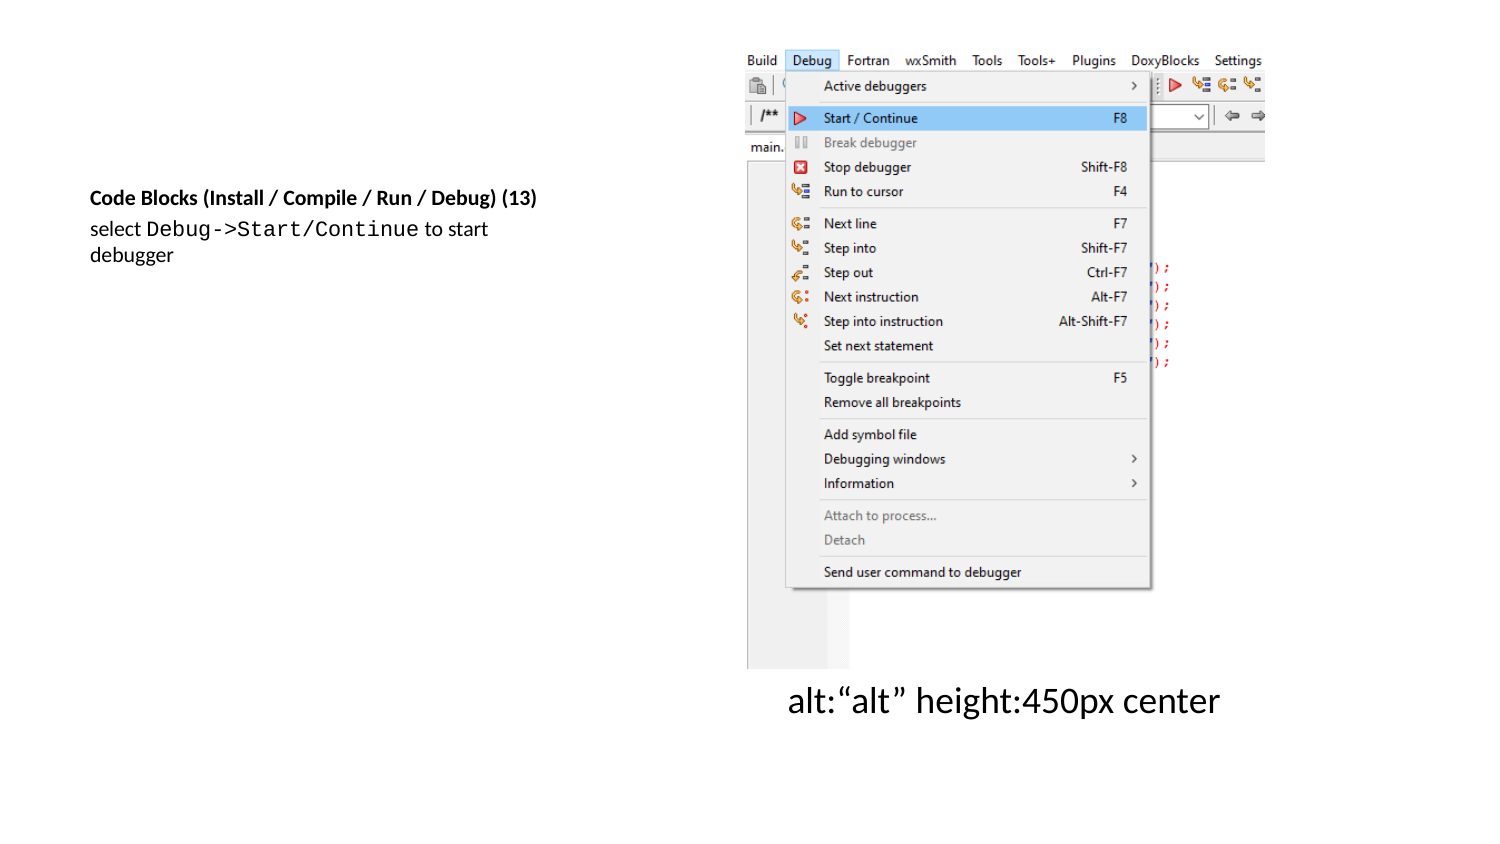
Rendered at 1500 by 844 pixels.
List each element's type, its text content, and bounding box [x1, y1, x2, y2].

picture [745, 32, 1265, 669]
text_box alt:“alt” height:450px center [585, 668, 1423, 753]
list Code Blocks (Install / Compile / Run / Debug) (13) select Debug->Start/Continue to start debugger [75, 176, 569, 754]
